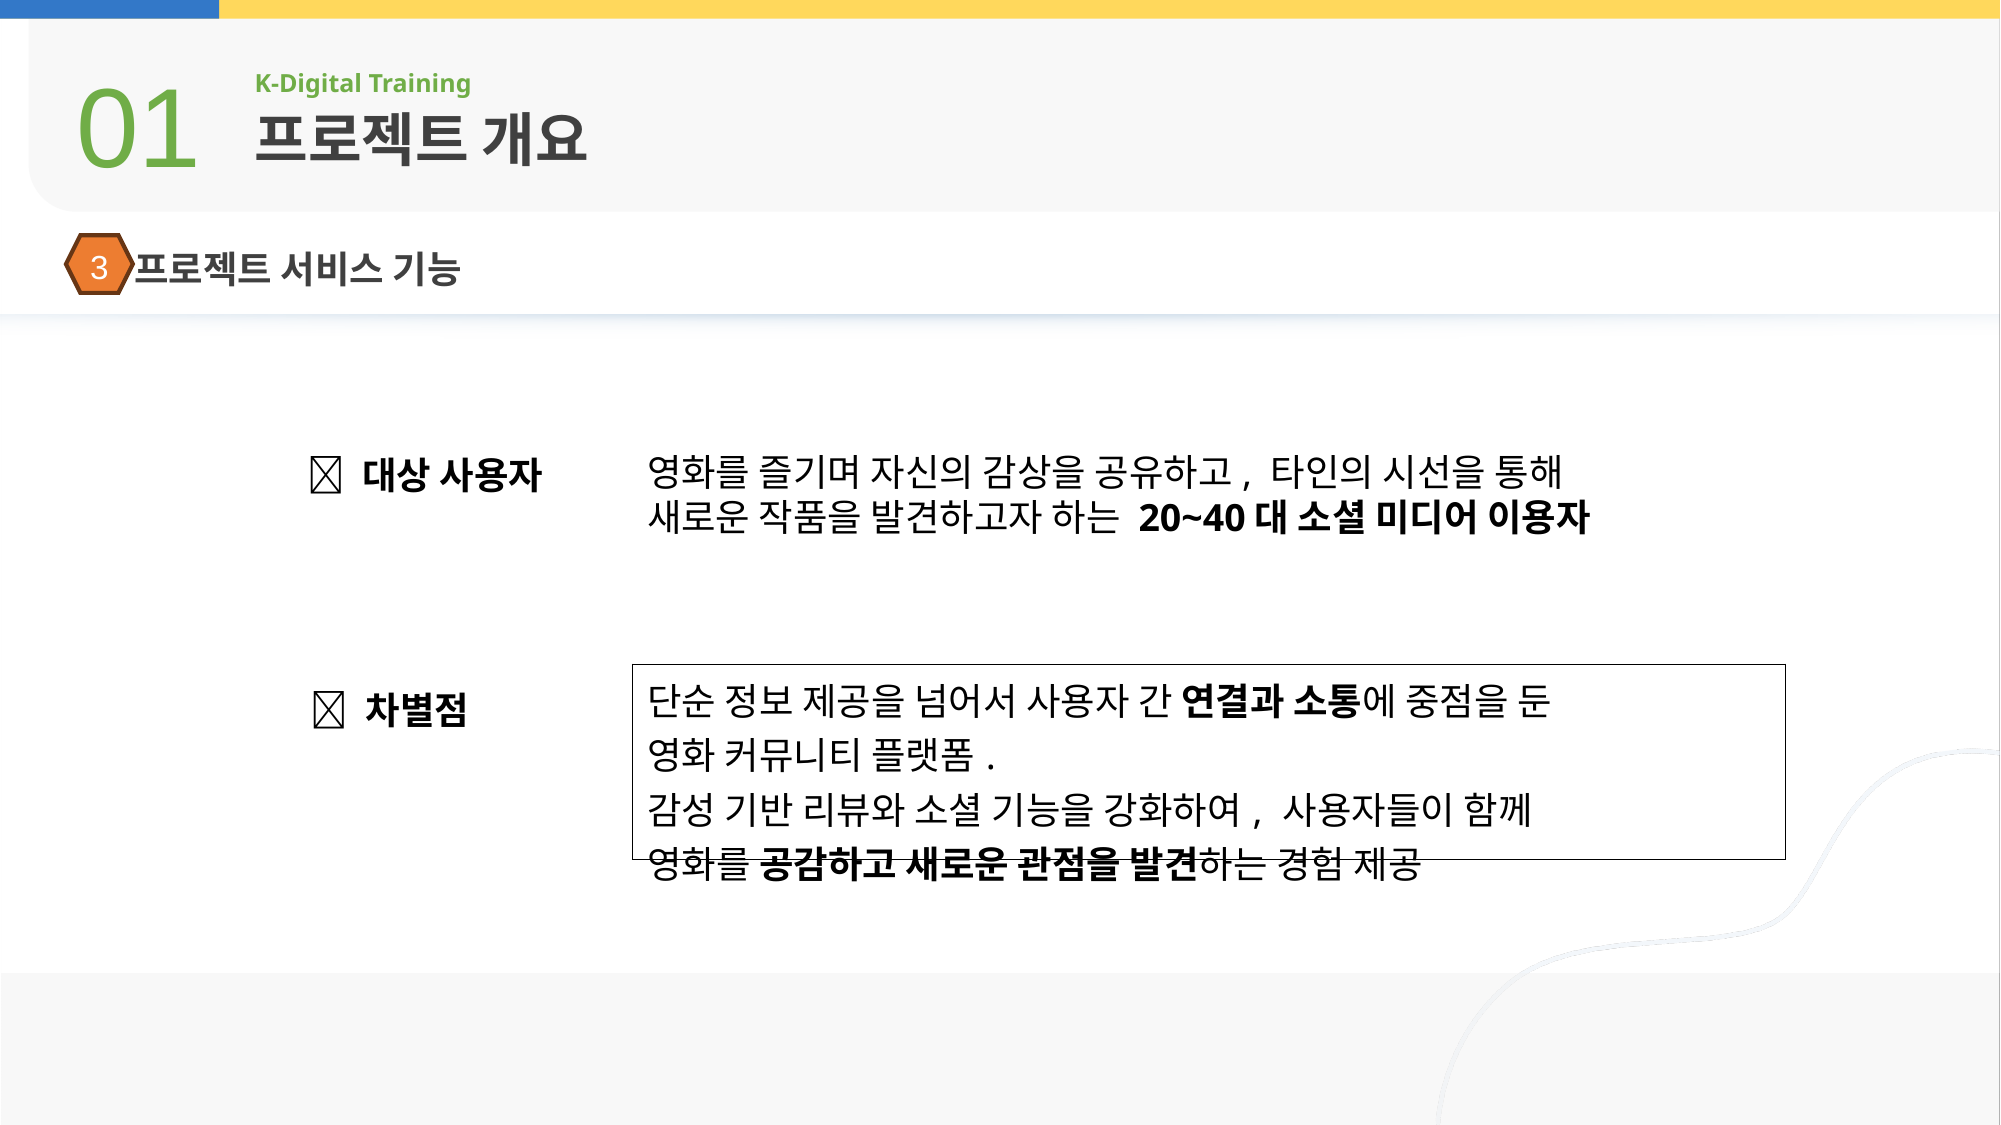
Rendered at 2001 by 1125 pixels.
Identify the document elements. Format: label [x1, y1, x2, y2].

text_box [61, 54, 1038, 190]
picture [0, 0, 2000, 1125]
